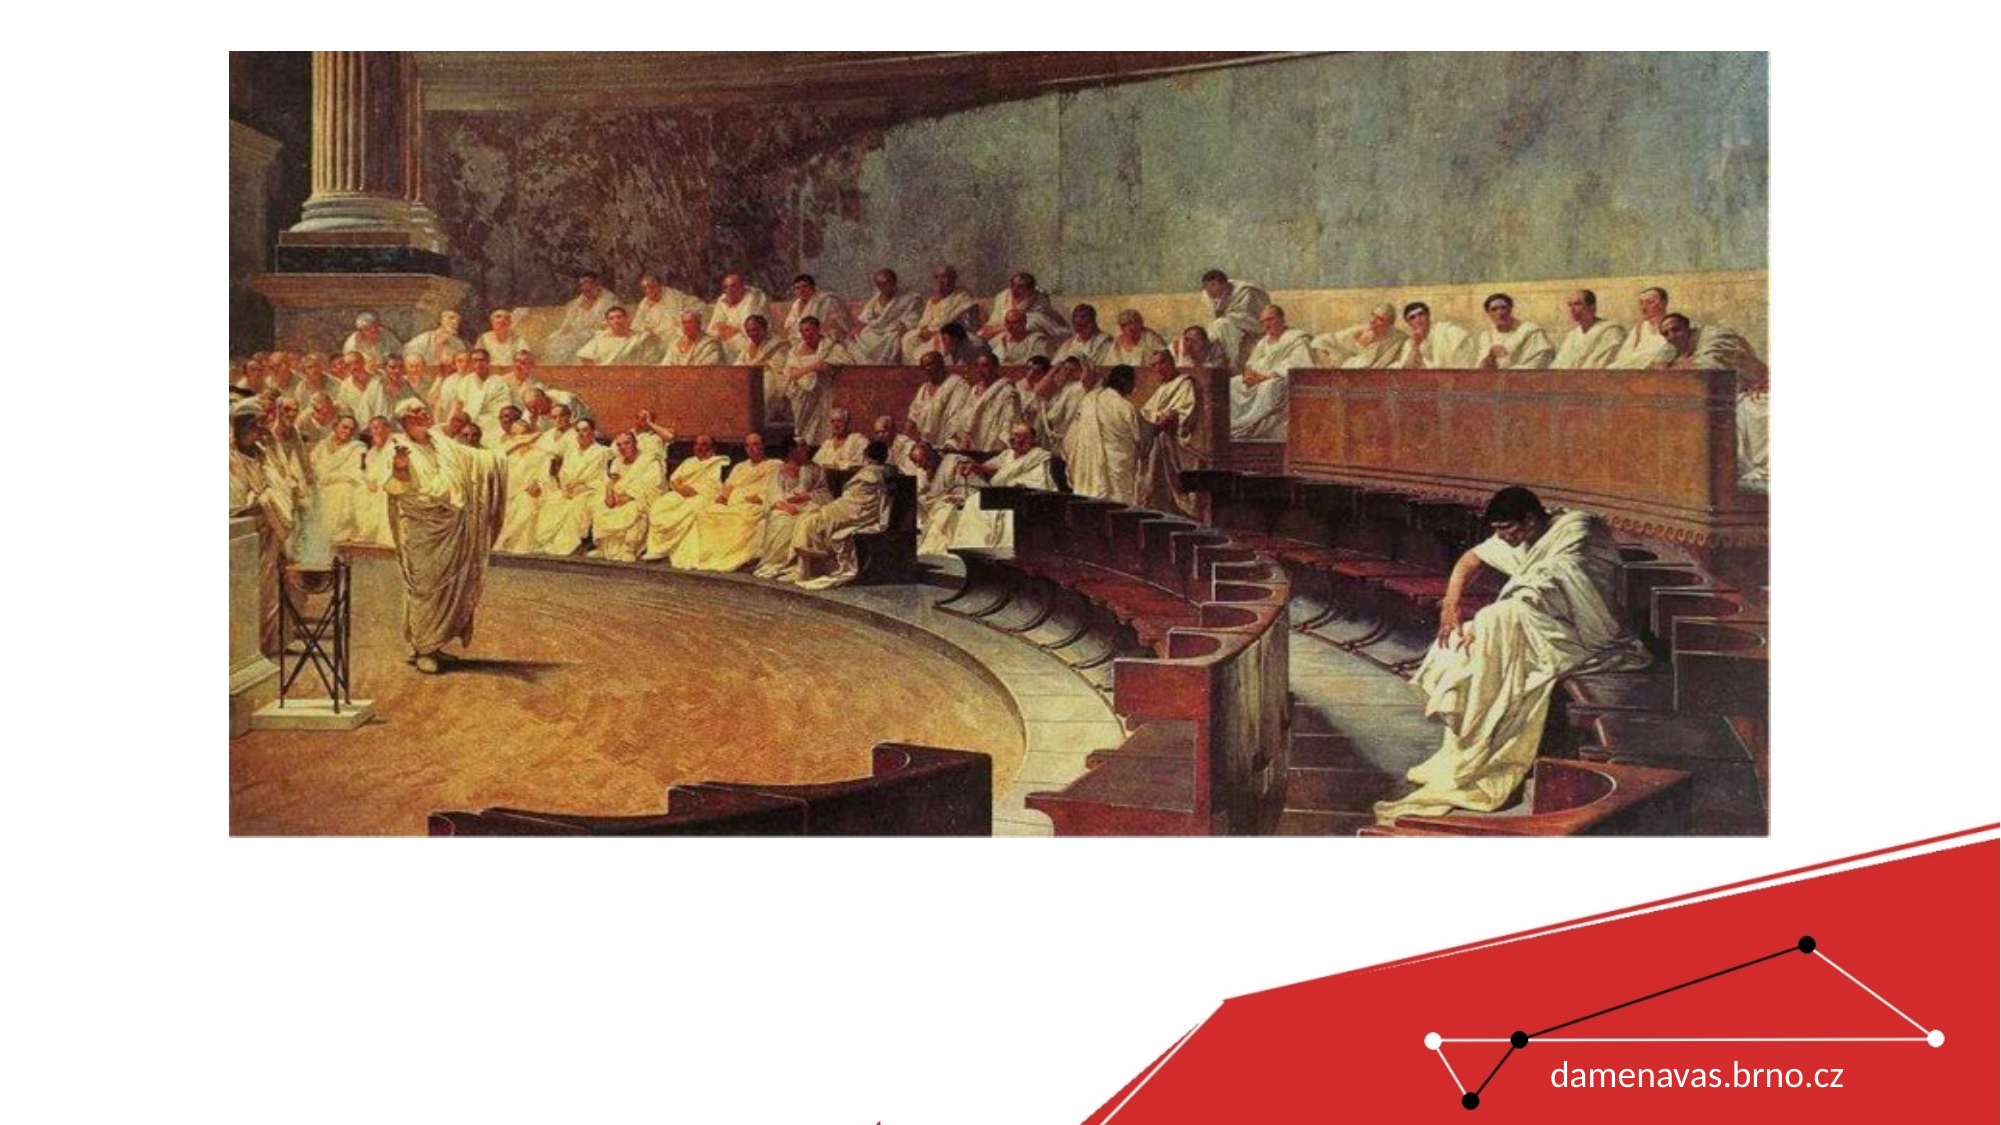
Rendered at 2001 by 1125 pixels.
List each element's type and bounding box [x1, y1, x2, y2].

list [229, 51, 1771, 838]
picture [0, 0, 2001, 1125]
